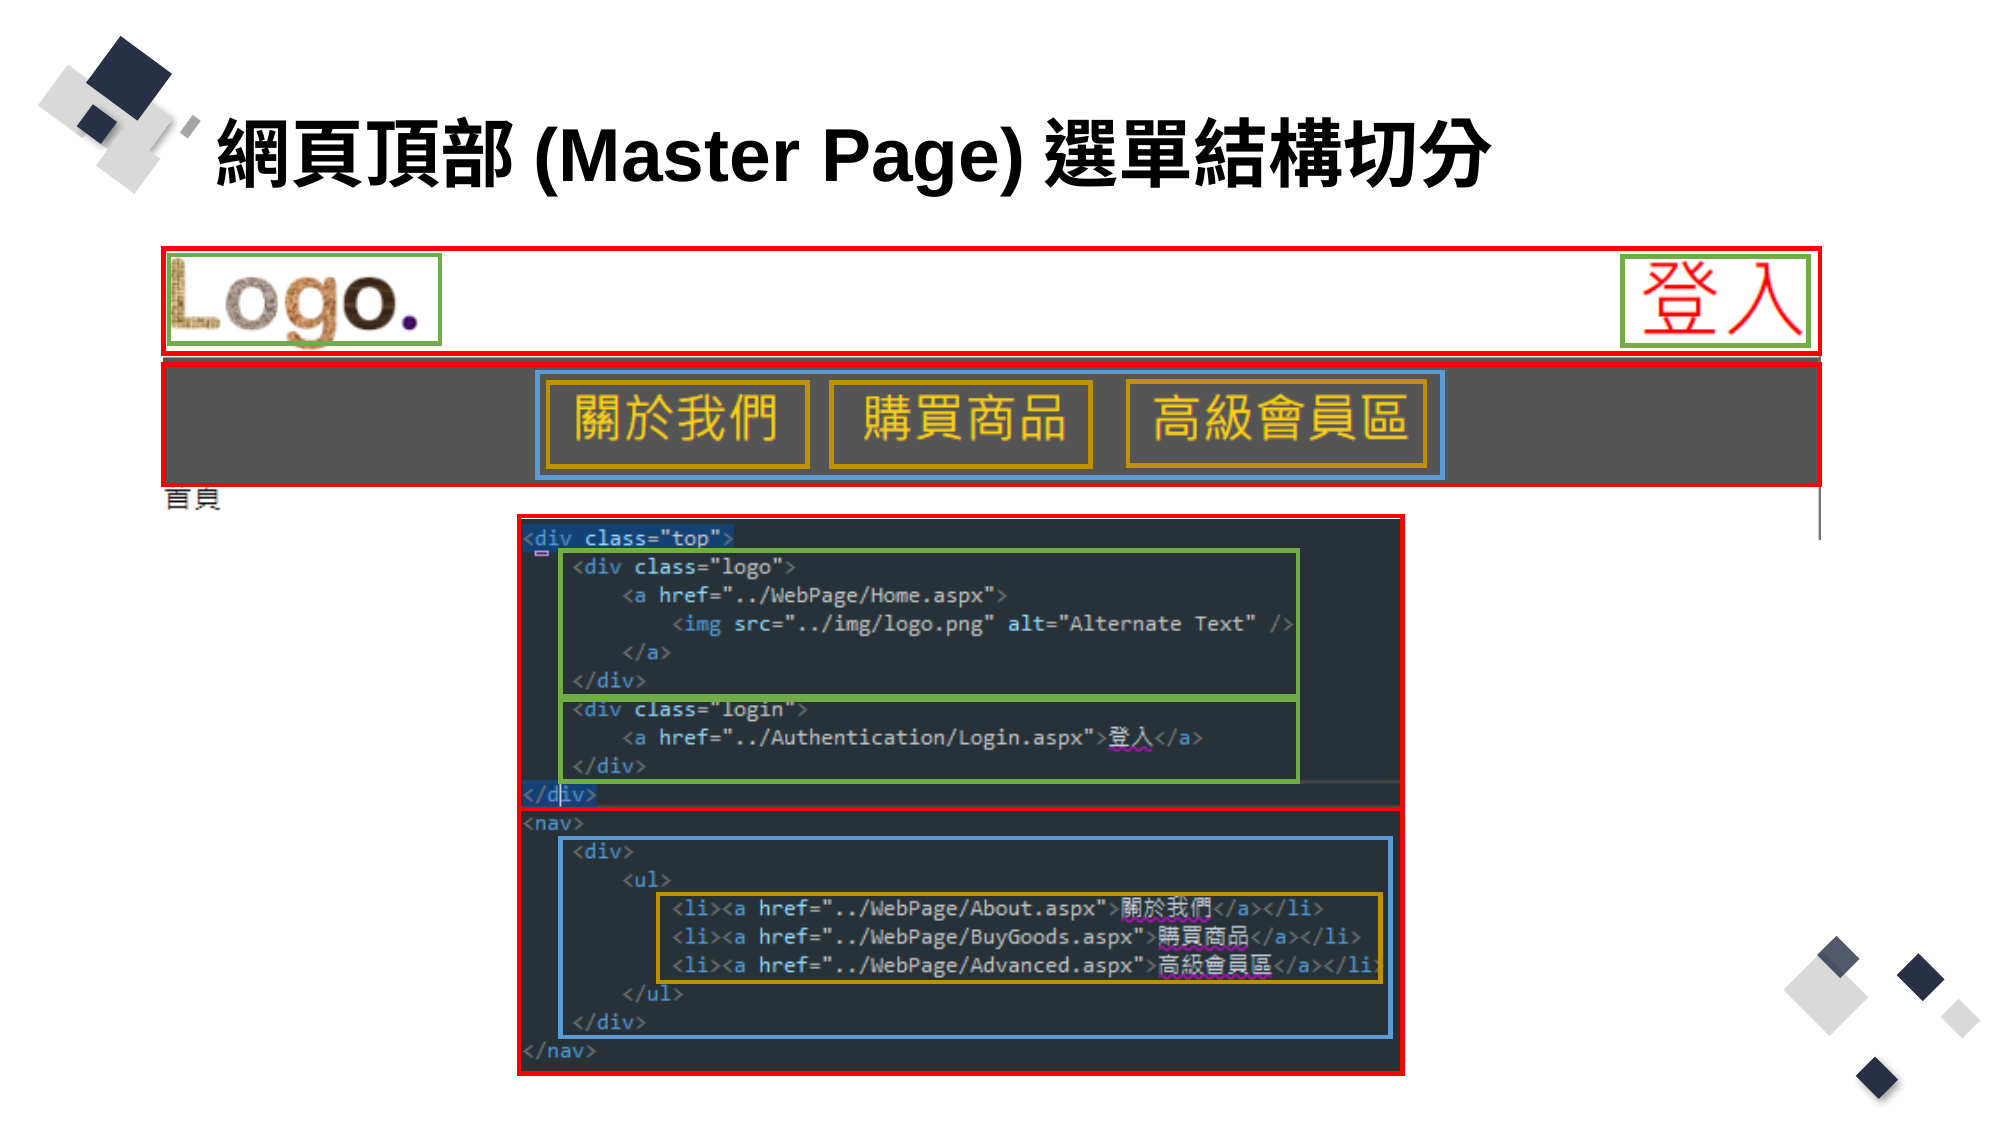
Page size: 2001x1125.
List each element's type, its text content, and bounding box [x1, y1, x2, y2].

picture [163, 248, 1821, 1074]
title 網頁頂部(Master Page)選單結構切分 [200, 59, 1783, 247]
